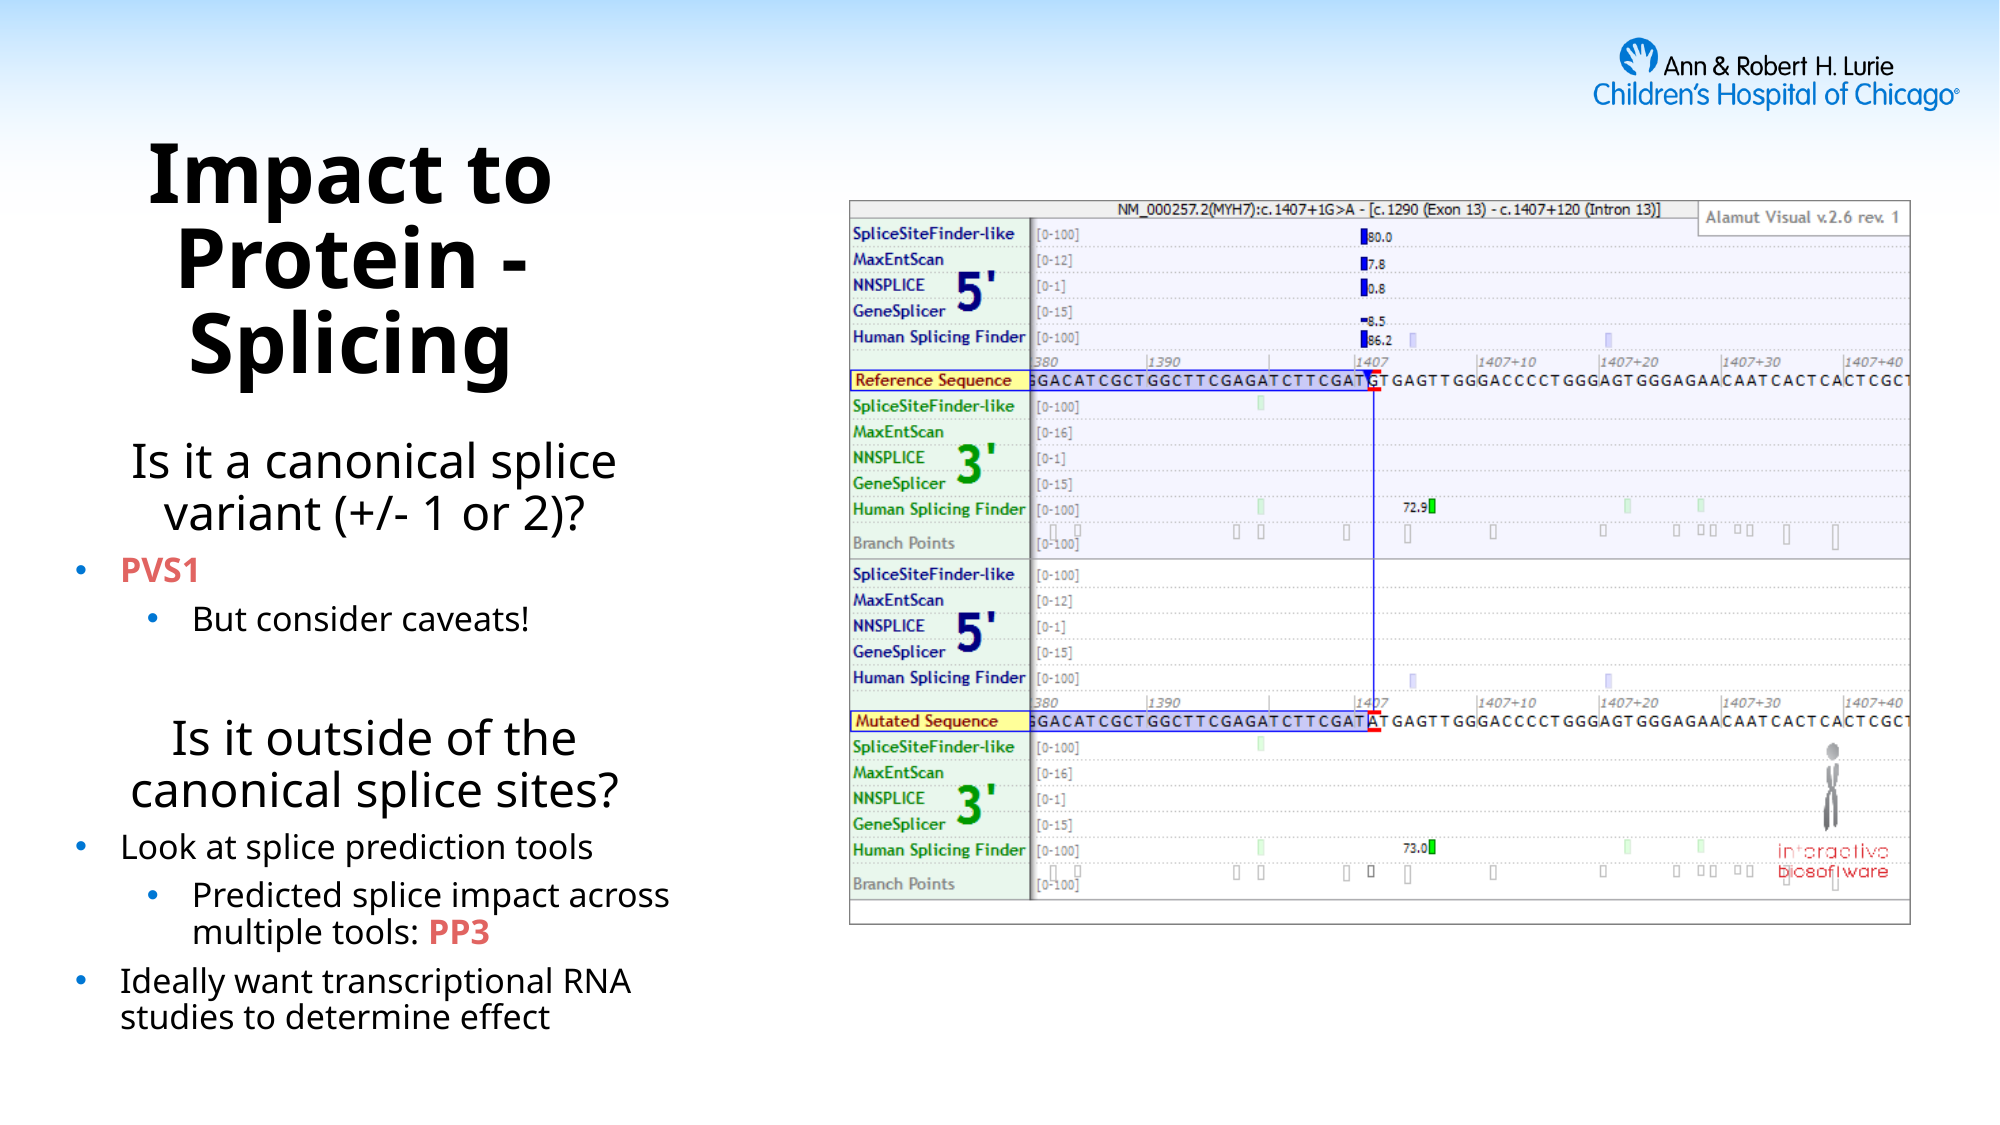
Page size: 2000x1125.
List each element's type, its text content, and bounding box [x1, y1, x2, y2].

title Impact to Protein - Splicing [45, 75, 658, 391]
picture [849, 199, 1912, 926]
picture [1555, 0, 2000, 148]
list Is it a canonical splice variant (+/- 1 or 2)? PVS1 But consider caveats! Is it outside of the canonical splice sites? Look at splice prediction tools Predicted splice impact across multiple tools: PP3 Ideally want transcriptional RNA studies to determine effect [75, 437, 675, 1038]
